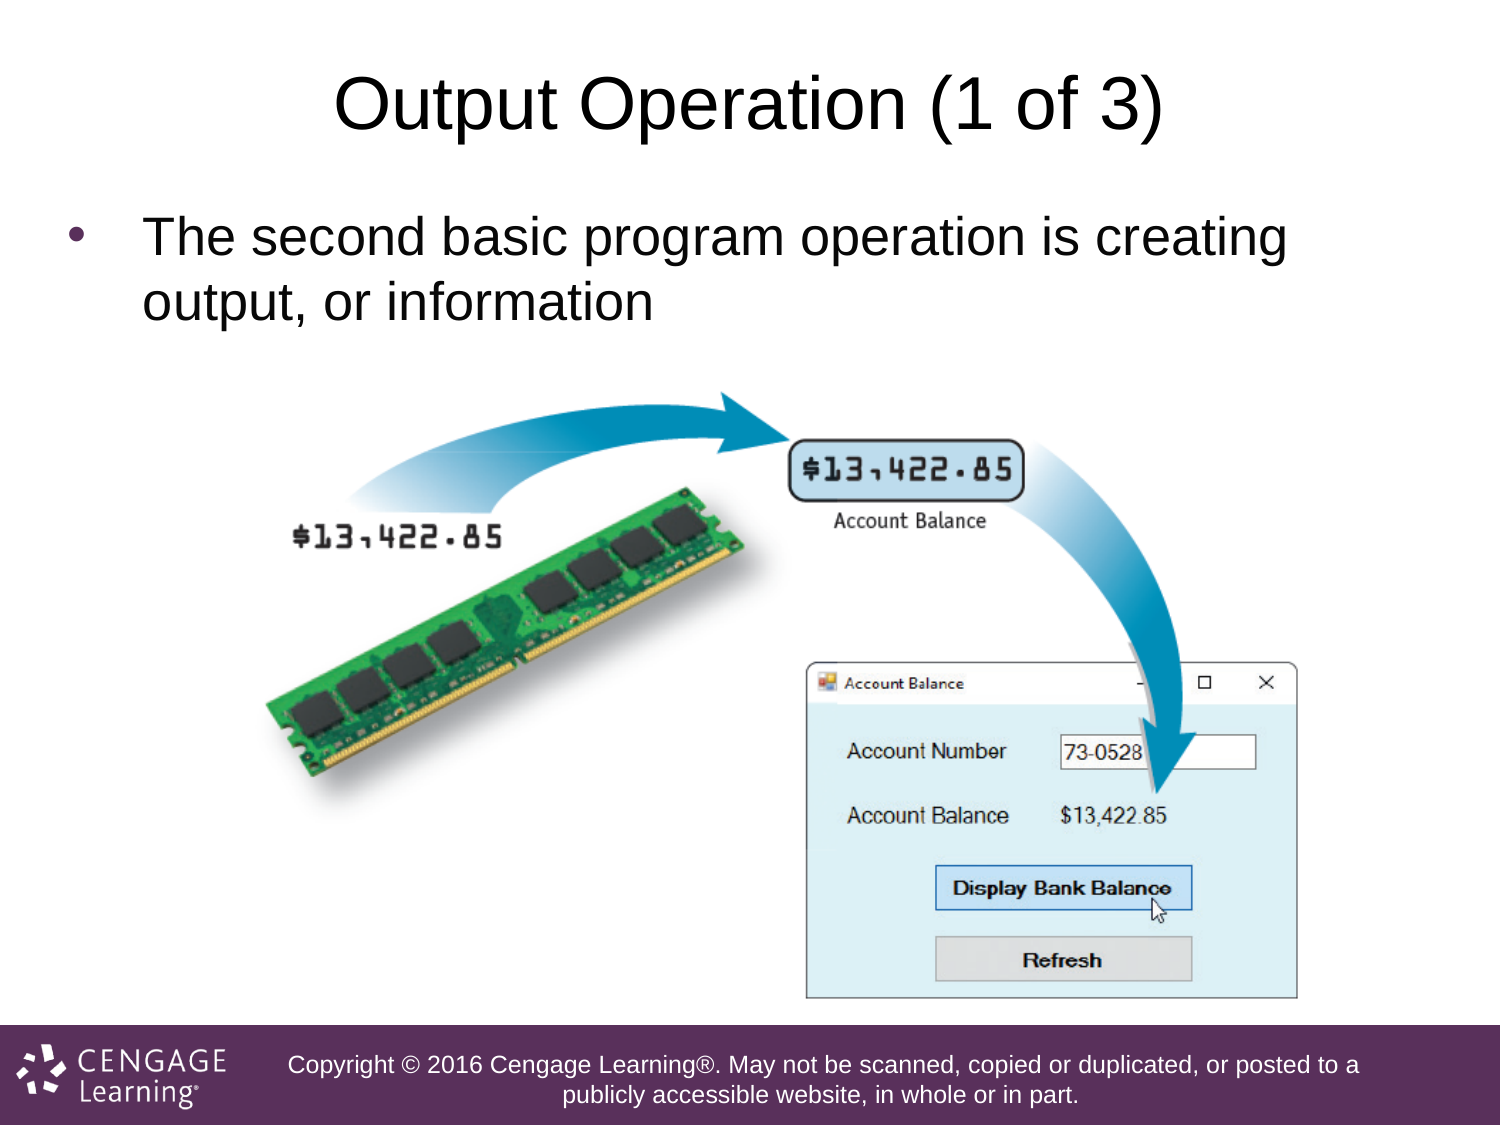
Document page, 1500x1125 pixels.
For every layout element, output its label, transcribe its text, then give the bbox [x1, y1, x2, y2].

picture [168, 362, 1332, 1014]
list The second basic program operation is creating output, or information [24, 194, 1475, 350]
title Output Operation (1 of 3) [24, 24, 1475, 175]
picture [12, 1040, 229, 1113]
